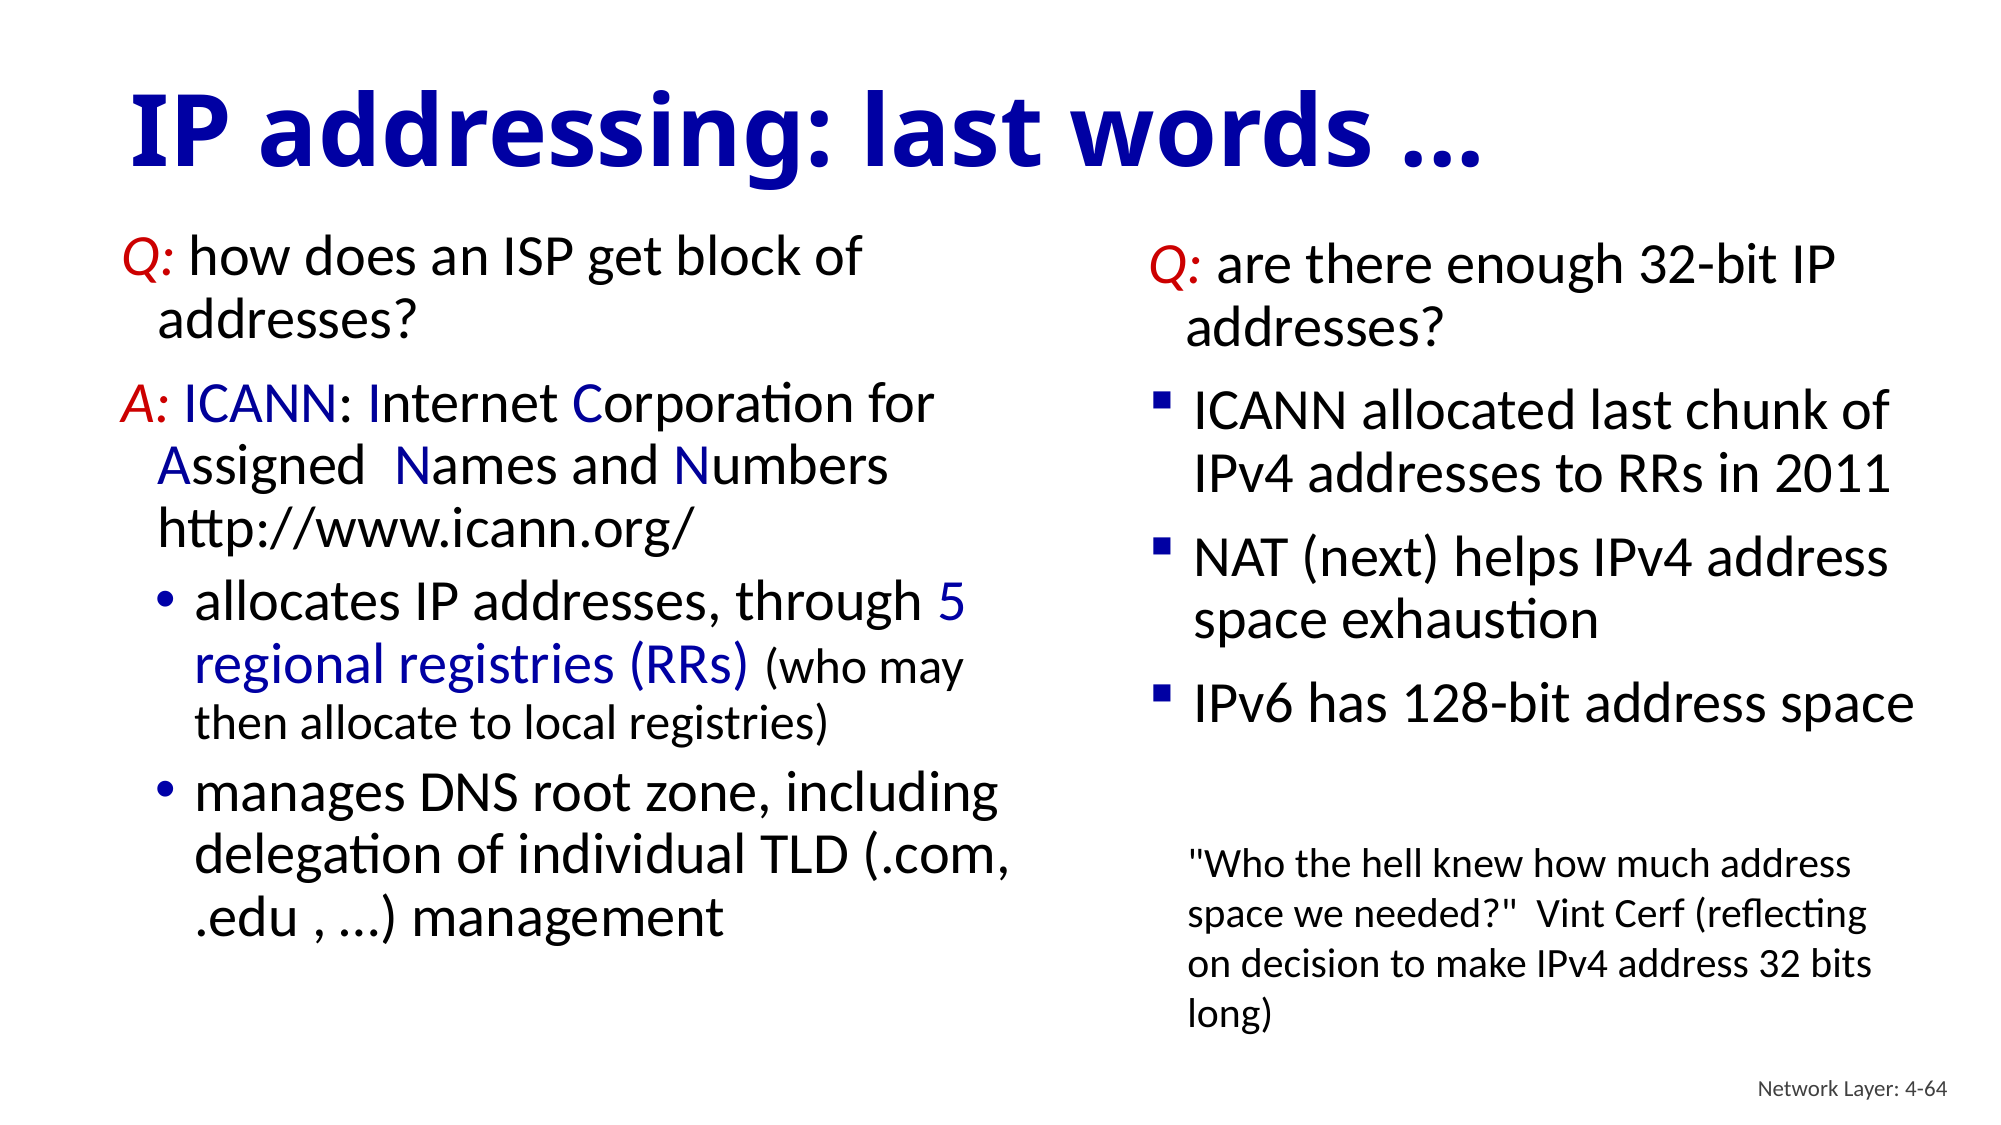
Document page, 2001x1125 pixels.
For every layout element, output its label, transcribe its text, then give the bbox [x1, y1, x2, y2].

text_box IP addressing: last words ... [115, 46, 1841, 222]
text_box Q: are there enough 32-bit IP addresses? ICANN allocated last chunk of IPv4 addresses to RRs in 2011 NAT (next) helps IPv4 address space exhaustion IPv6 has 128-bit address space [1112, 225, 1940, 822]
text_box Network Layer: 4-<number> [1512, 1056, 1963, 1117]
text_box Q: how does an ISP get block of addresses? A: ICANN: Internet Corporation for Assigned Names and Numbers http://www.icann.org/ allocates IP addresses, through 5 regional registries (RRs) (who may then allocate to local registries) manages DNS root zone, including delegation of individual TLD (.com, .edu , …) management [85, 217, 1040, 1055]
text_box "Who the hell knew how much address space we needed?" Vint Cerf (reflecting on decision to make IPv4 address 32 bits long) [1172, 828, 1913, 1043]
